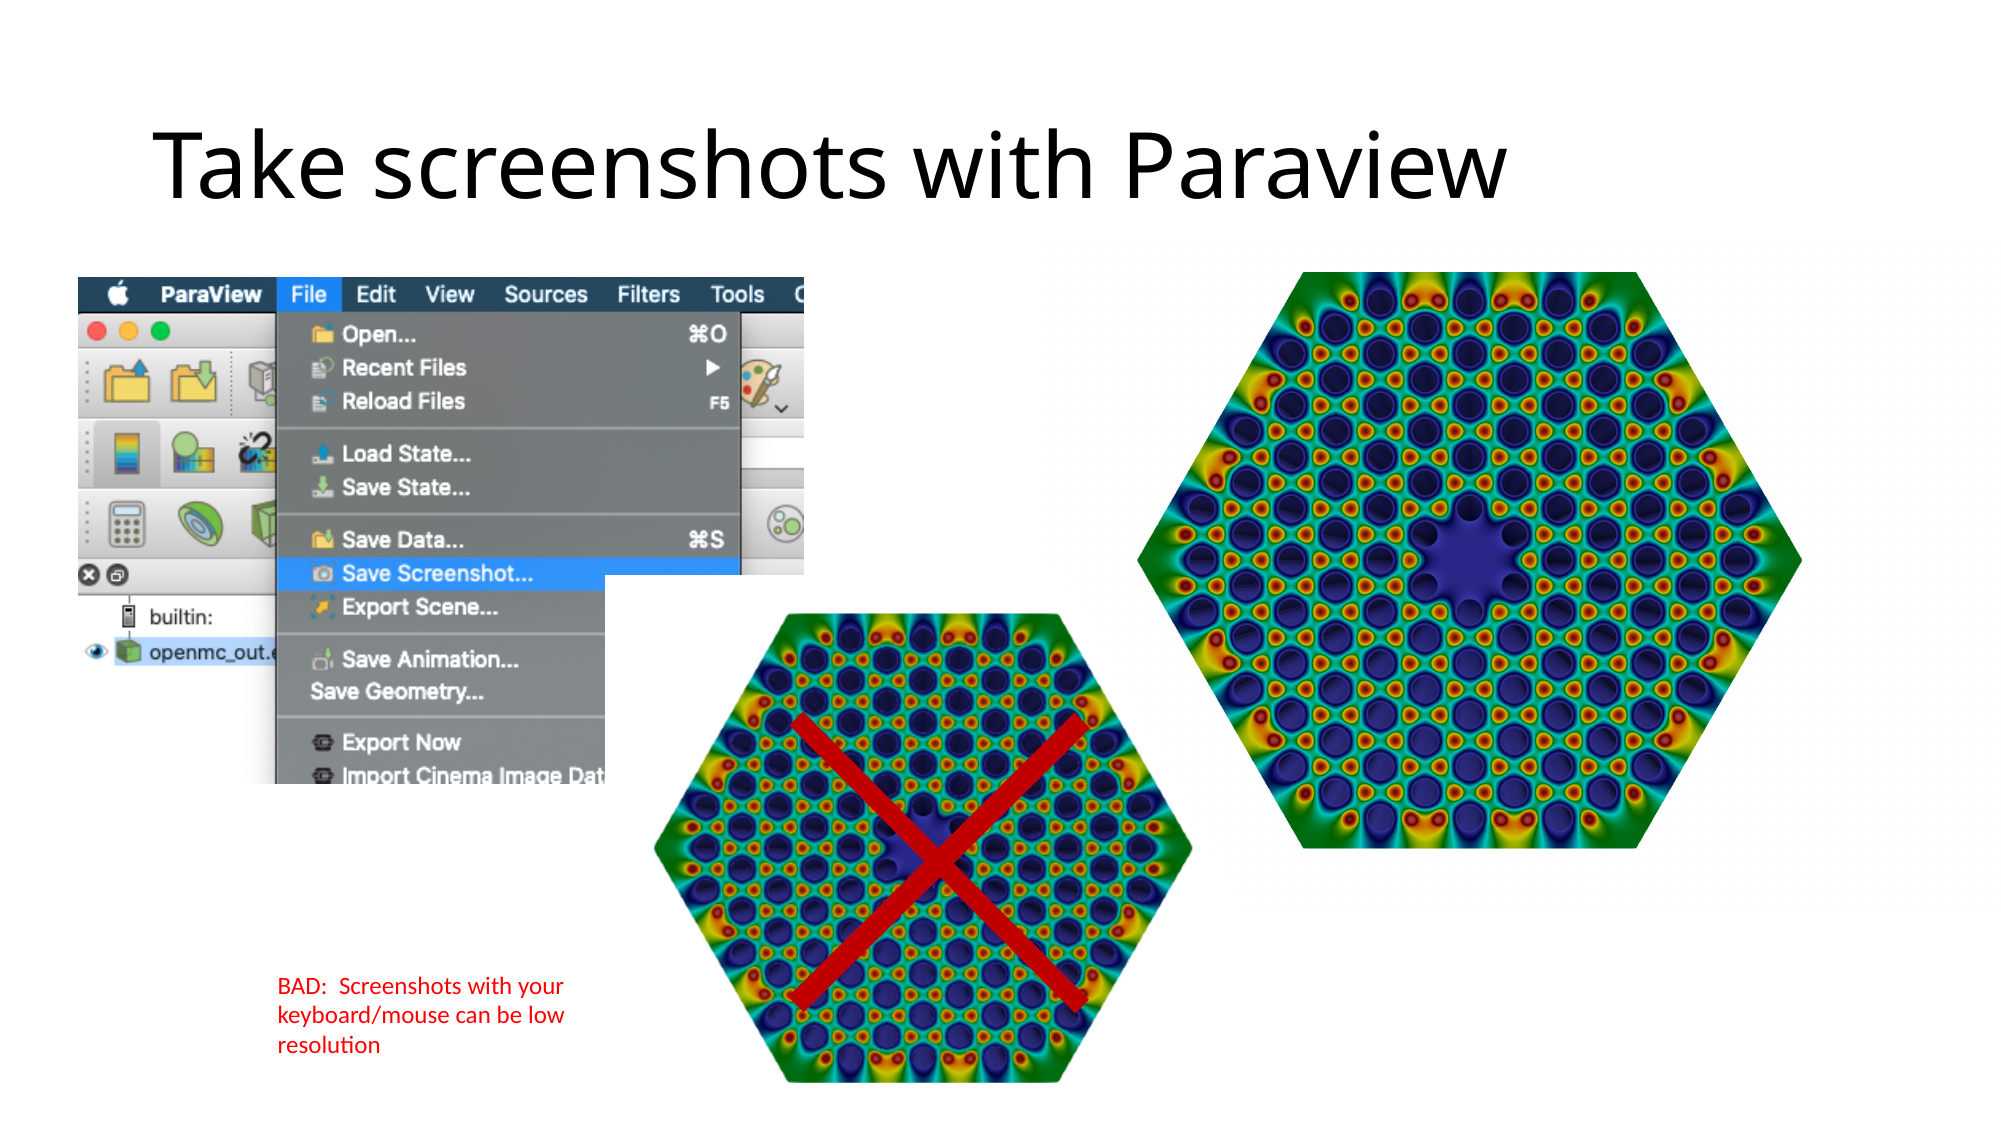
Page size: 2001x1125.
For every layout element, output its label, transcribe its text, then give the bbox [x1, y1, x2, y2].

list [1045, 240, 2000, 912]
text_box BAD: Screenshots with your keyboard/mouse can be low resolution [262, 961, 605, 1067]
title Take screenshots with Paraview [137, 59, 1863, 278]
picture [78, 277, 1259, 1111]
